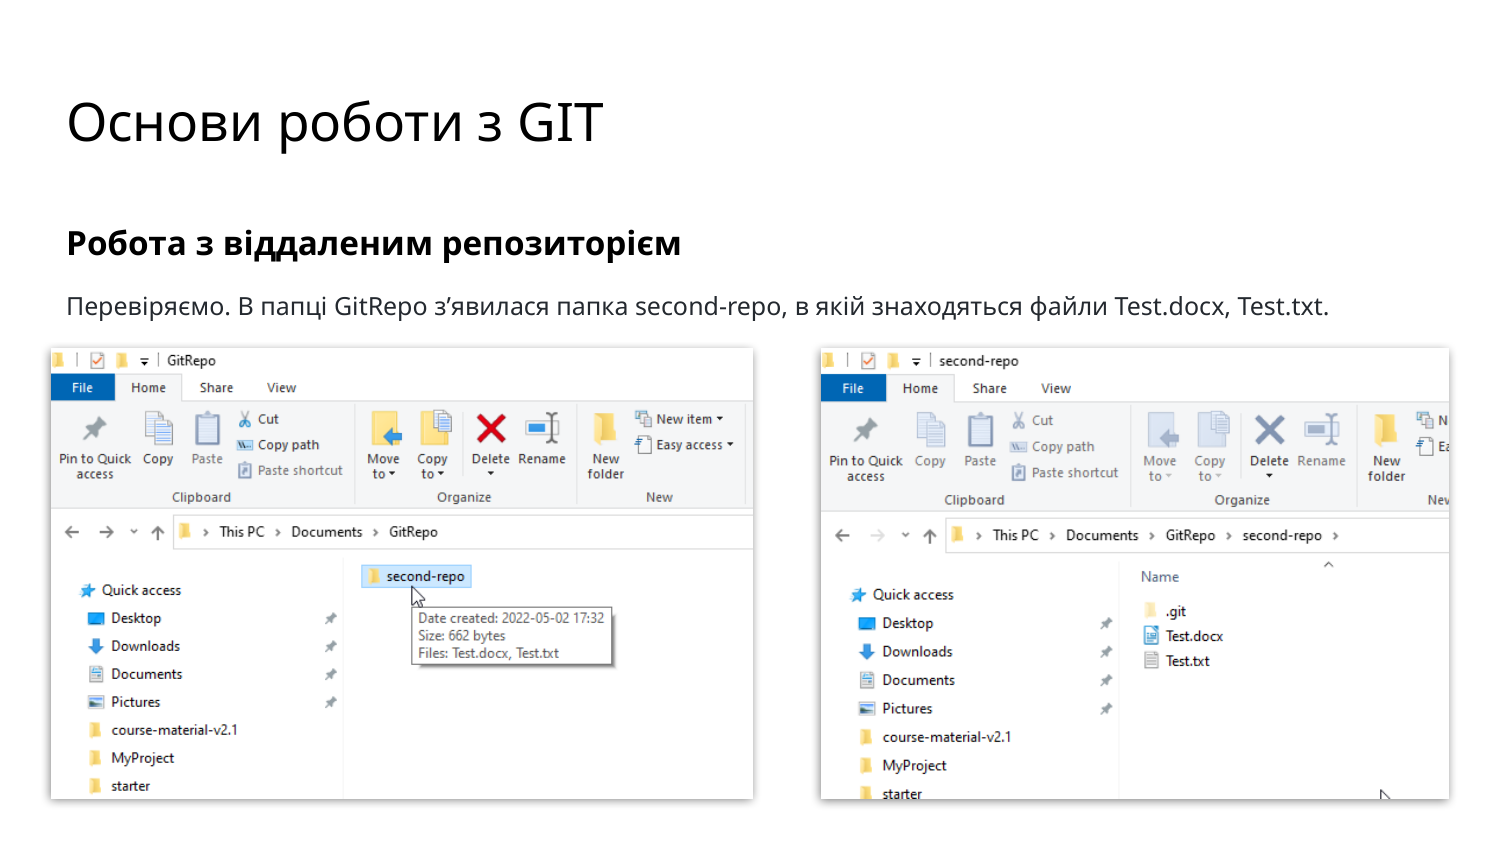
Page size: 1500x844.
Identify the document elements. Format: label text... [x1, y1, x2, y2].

text_box Перевіряємо. В папці GitRepo з’явилася папка second-repo, в якій знаходяться файли Test.docx, Test.txt. [51, 271, 1449, 336]
picture [820, 348, 1450, 799]
title Основи роботи з GIT [51, 72, 1449, 167]
text_box Робота з віддаленим репозиторієм [51, 200, 1449, 271]
picture [50, 348, 754, 799]
